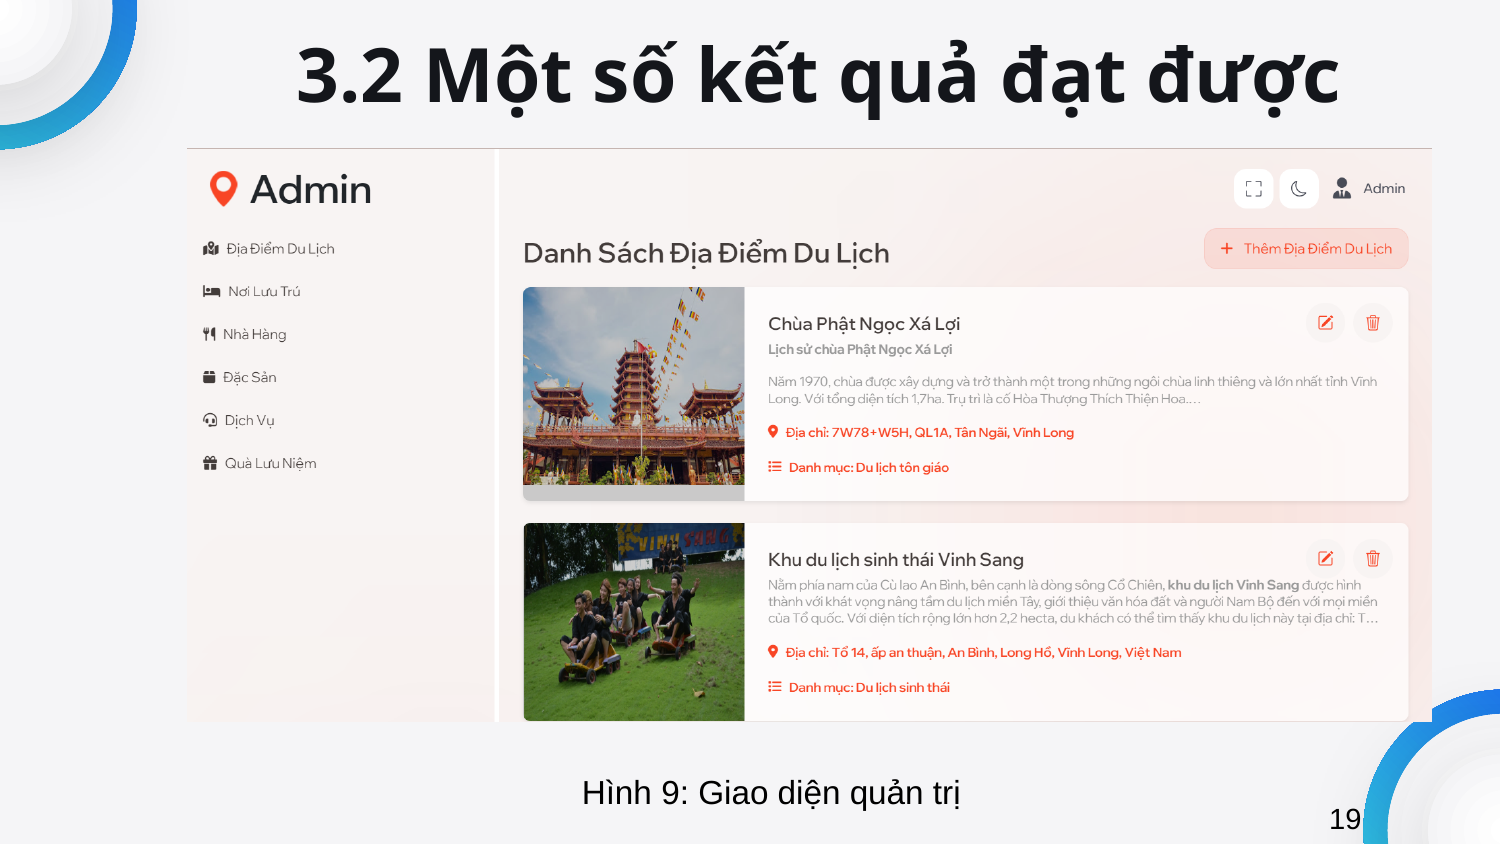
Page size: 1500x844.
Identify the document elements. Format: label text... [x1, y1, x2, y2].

picture [186, 148, 1433, 722]
text_box Hình 9: Giao diện quản trị [567, 764, 1015, 819]
title 3.2 Một số kết quả đạt được [187, 12, 1452, 107]
text_box 19 [1314, 793, 1391, 843]
